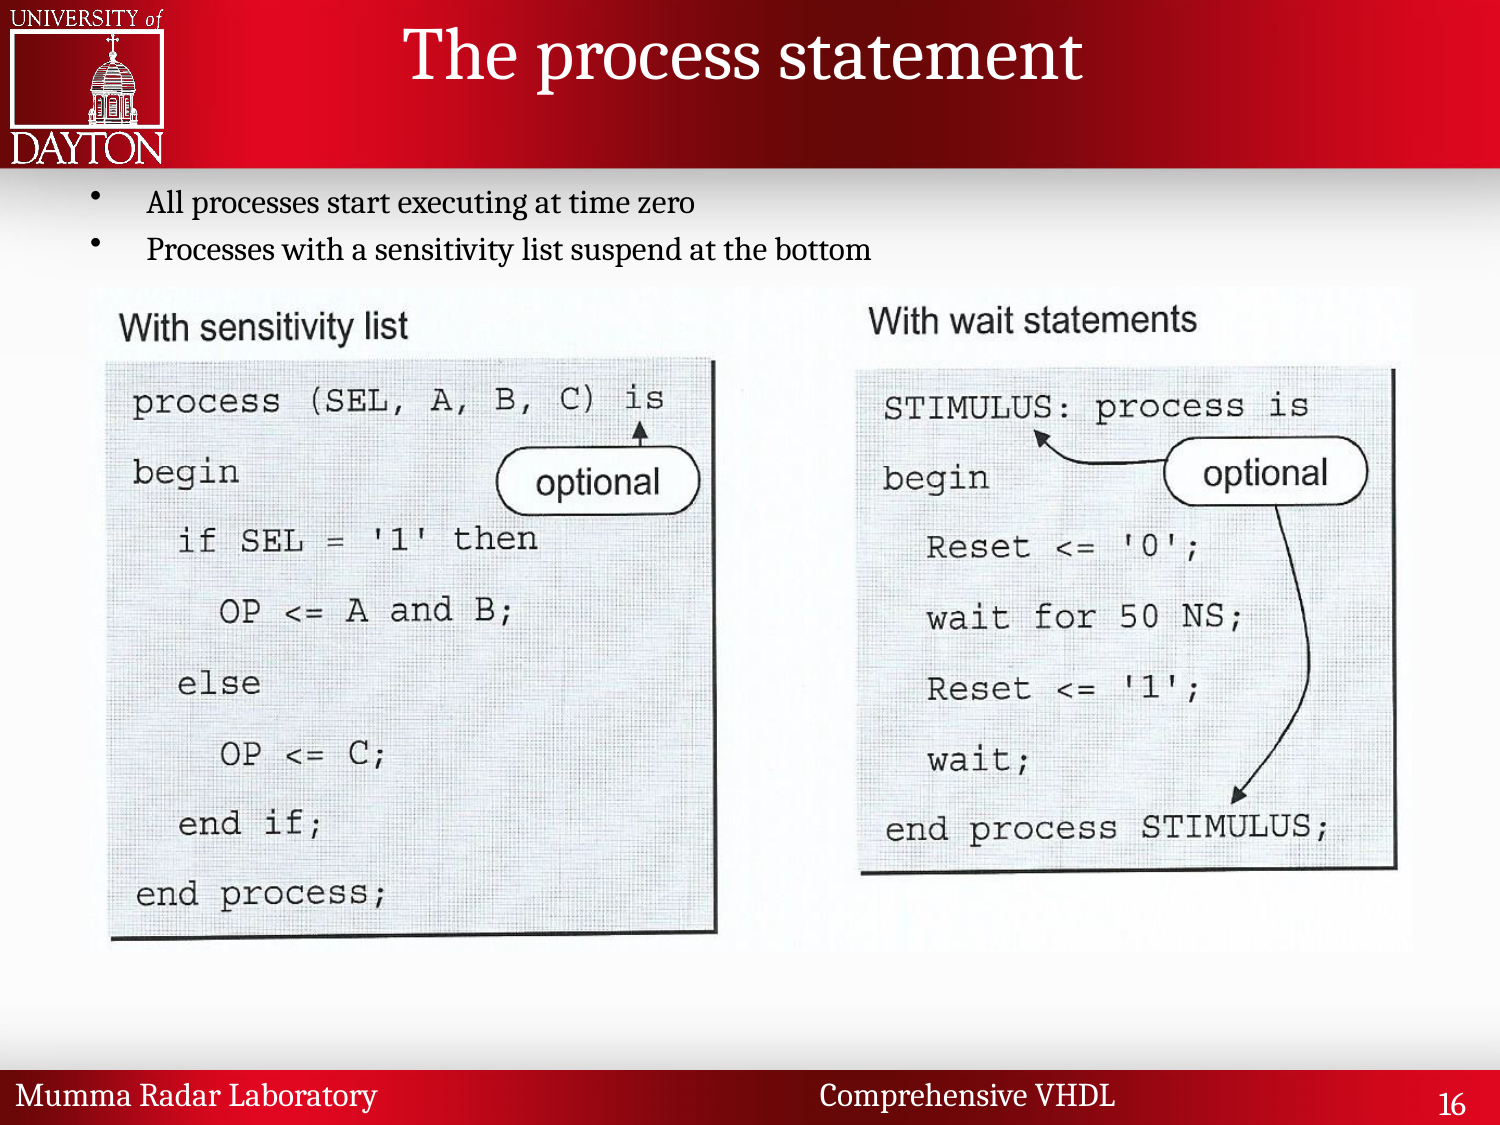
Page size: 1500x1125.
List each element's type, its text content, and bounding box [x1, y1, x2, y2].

list All processes start executing at time zero Processes with a sensitivity list suspend at the bottom [75, 172, 1425, 1005]
picture [87, 287, 1413, 952]
picture [0, 0, 1500, 1125]
footer Mumma Radar Laboratory Comprehensive VHDL [0, 1065, 1376, 1125]
title The process statement [168, 0, 1336, 172]
